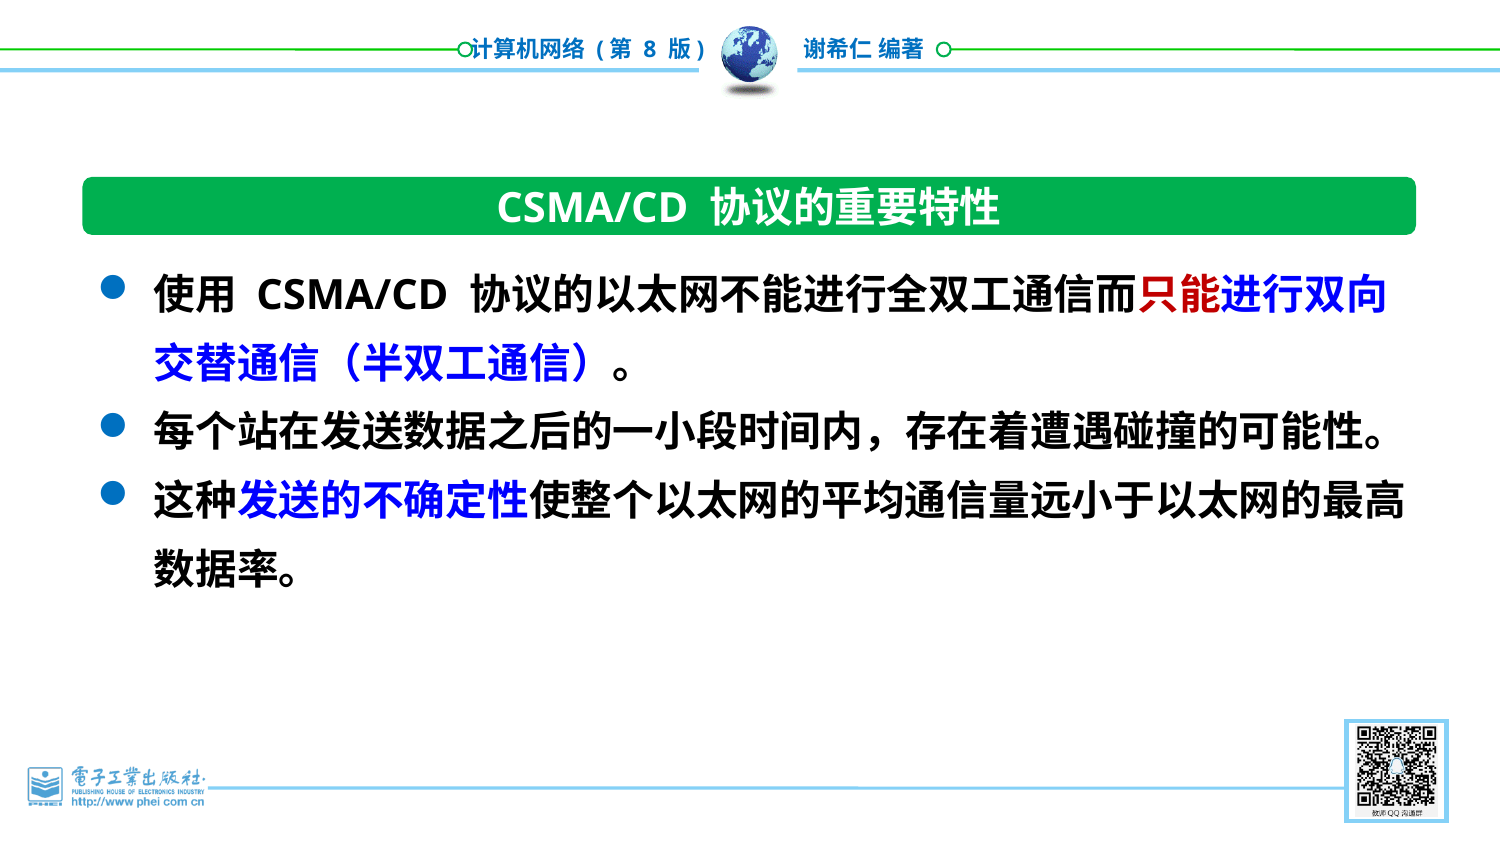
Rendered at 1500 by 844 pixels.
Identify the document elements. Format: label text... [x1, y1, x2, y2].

picture [23, 764, 208, 809]
picture [1355, 724, 1438, 817]
text_box CSMA/CD 协议的重要特性 [481, 173, 1017, 238]
text_box 使用 CSMA/CD 协议的以太网不能进行全双工通信而只能进行双向交替通信（半双工通信）。 每个站在发送数据之后的一小段时间内，存在着遭遇碰撞的可能性。 这种发送的不确定性使整个以太网的平均通信量远小于以太网的最高数据率。 [82, 241, 1443, 601]
picture [719, 24, 779, 100]
text_box [82, 176, 481, 235]
text_box [1017, 176, 1417, 235]
